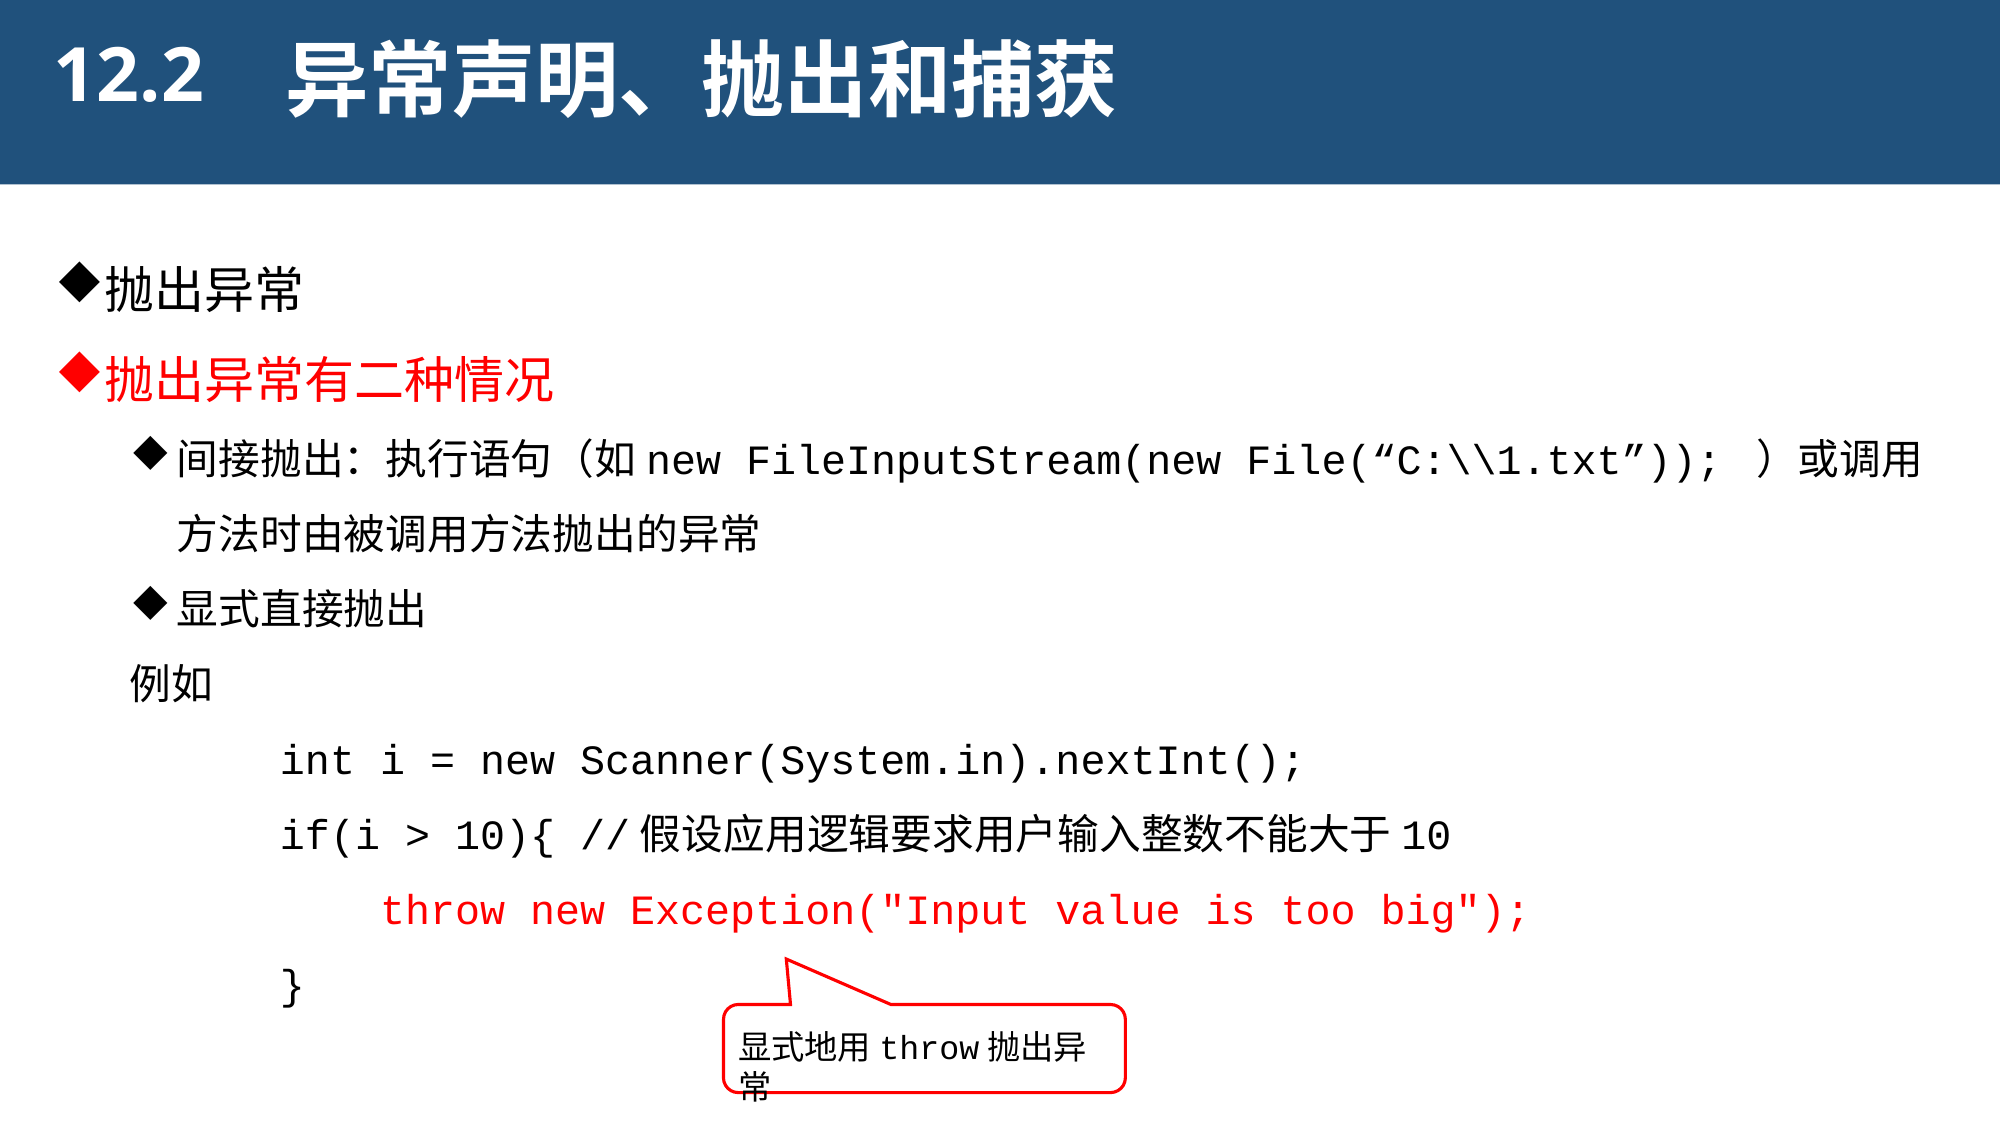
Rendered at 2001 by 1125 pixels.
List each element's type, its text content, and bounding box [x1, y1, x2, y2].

list 12.2 [38, 28, 244, 166]
text_box [722, 957, 1127, 1082]
text_box 显式地用throw抛出异常 [723, 1018, 1126, 1114]
list 异常声明、抛出和捕获 [270, 31, 1484, 113]
text_box 抛出异常 抛出异常有二种情况 间接抛出：执行语句（如new FileInputStream(new File(“C:\\1.txt”)); ）或调用方法时由被调用方法抛出的异常 显式直接抛出 例如 int i = new Scanner(System.in).nextInt(); if(i > 10){ //假设应用逻辑要求用户输入整数不能大于10 throw new Exception("Input value is too big"); } [40, 221, 1972, 1106]
